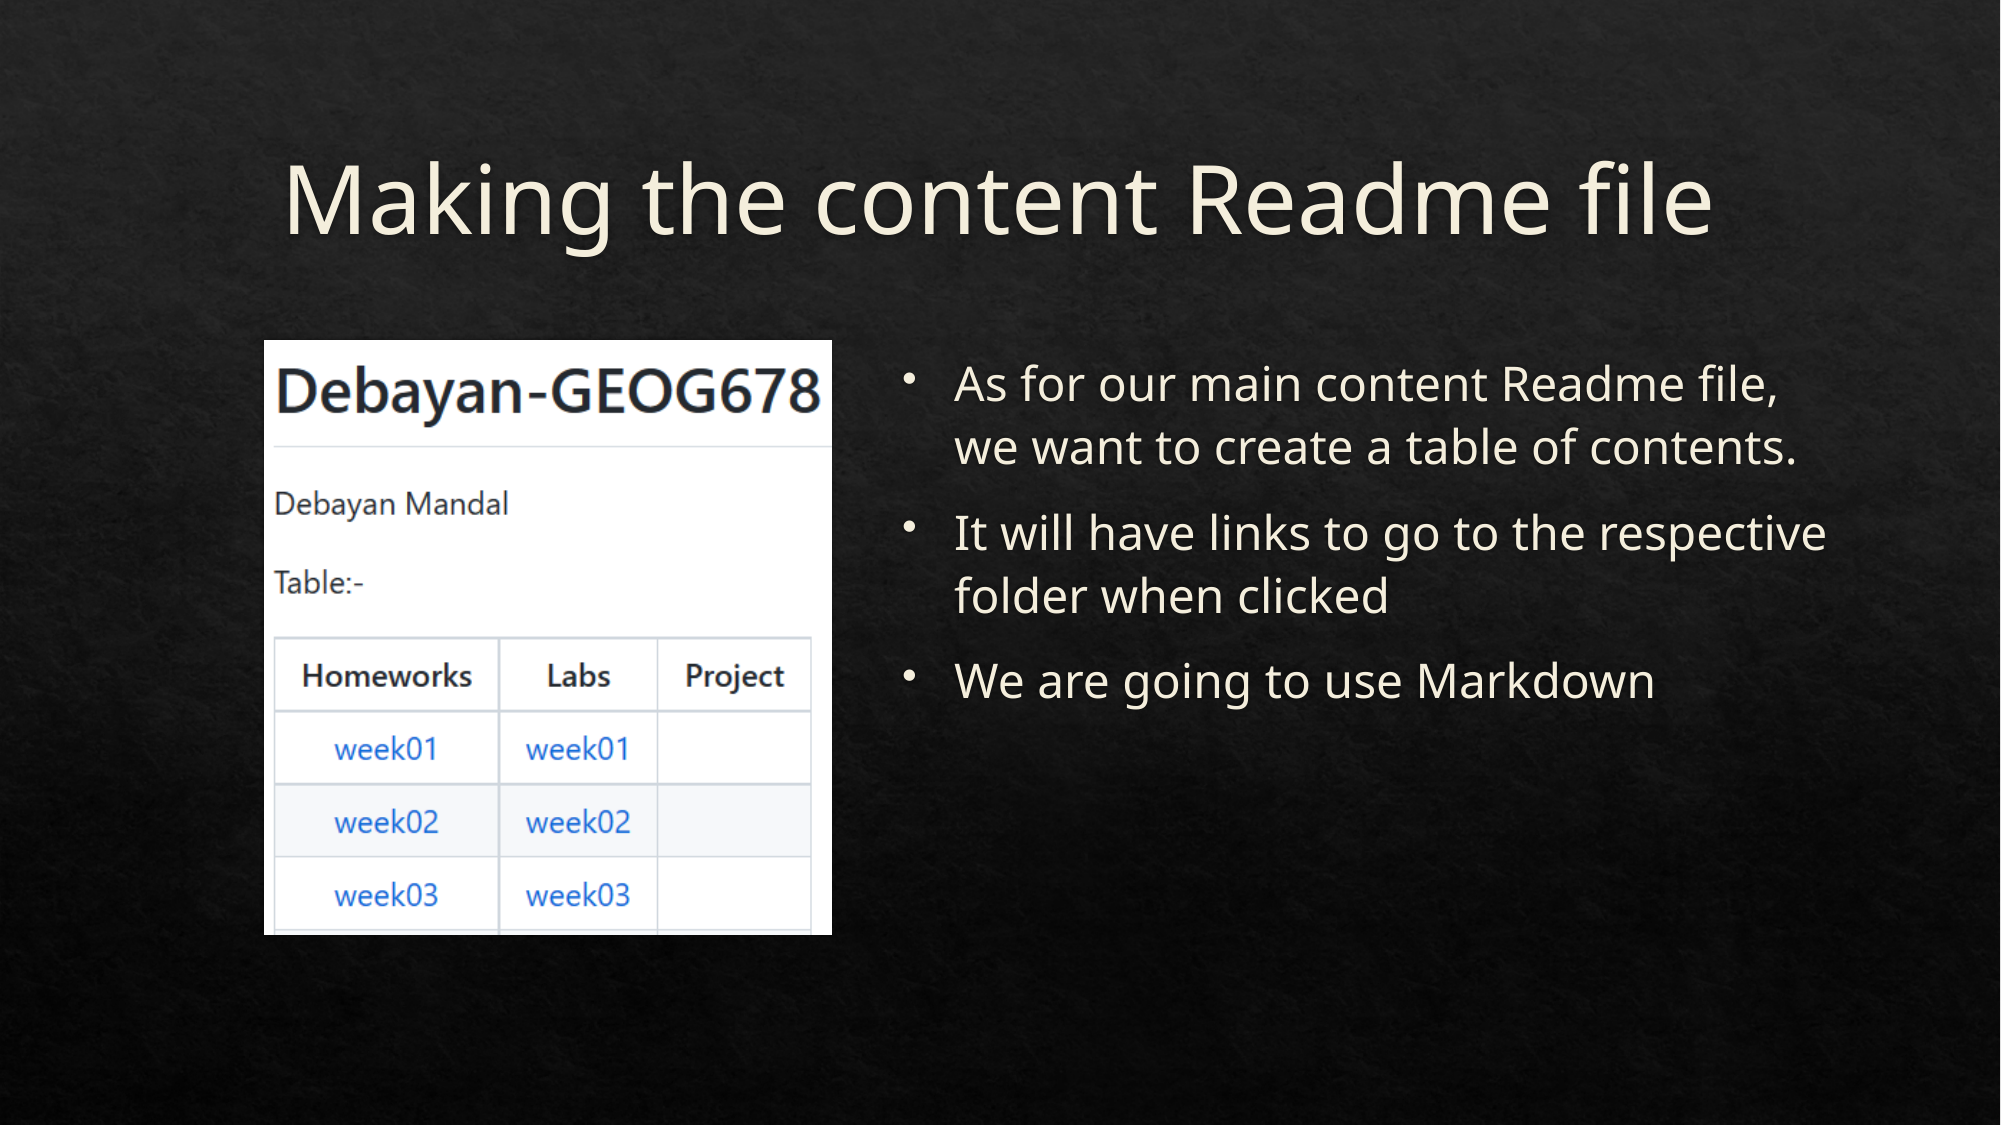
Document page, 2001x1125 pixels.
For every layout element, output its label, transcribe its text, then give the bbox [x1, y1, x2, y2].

title Making the content Readme file [149, 99, 1849, 307]
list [264, 340, 832, 936]
list As for our main content Readme file, we want to create a table of contents. It will have links to go to the respective folder when clicked We are going to use Markdown [882, 340, 1849, 935]
